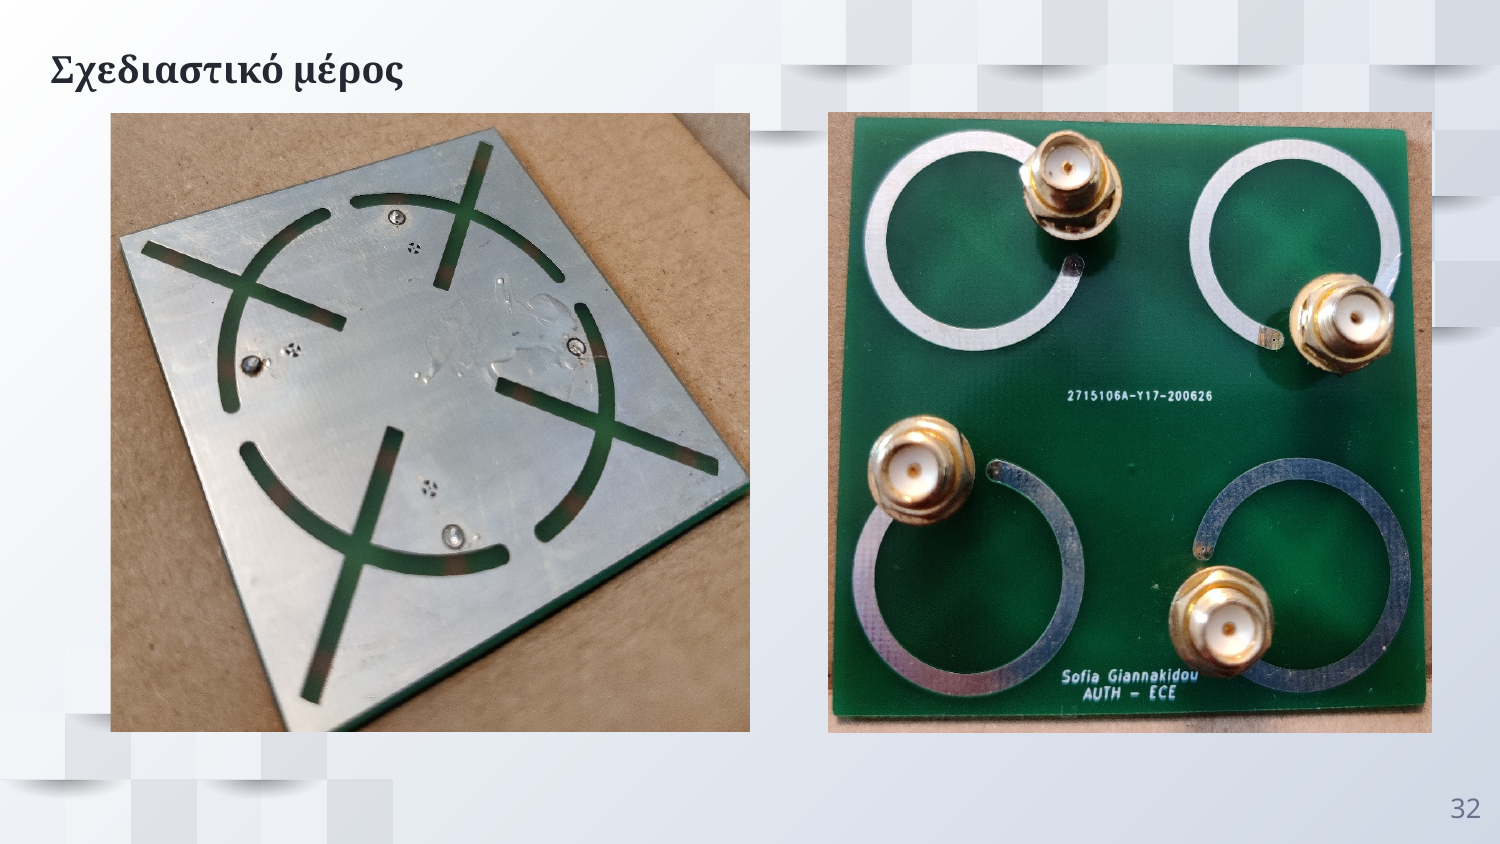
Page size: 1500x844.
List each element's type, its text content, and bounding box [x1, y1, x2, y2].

title Σχεδιαστικό μέρος [50, 16, 640, 91]
picture [0, 0, 1500, 844]
slide_number 32 [1431, 776, 1500, 844]
